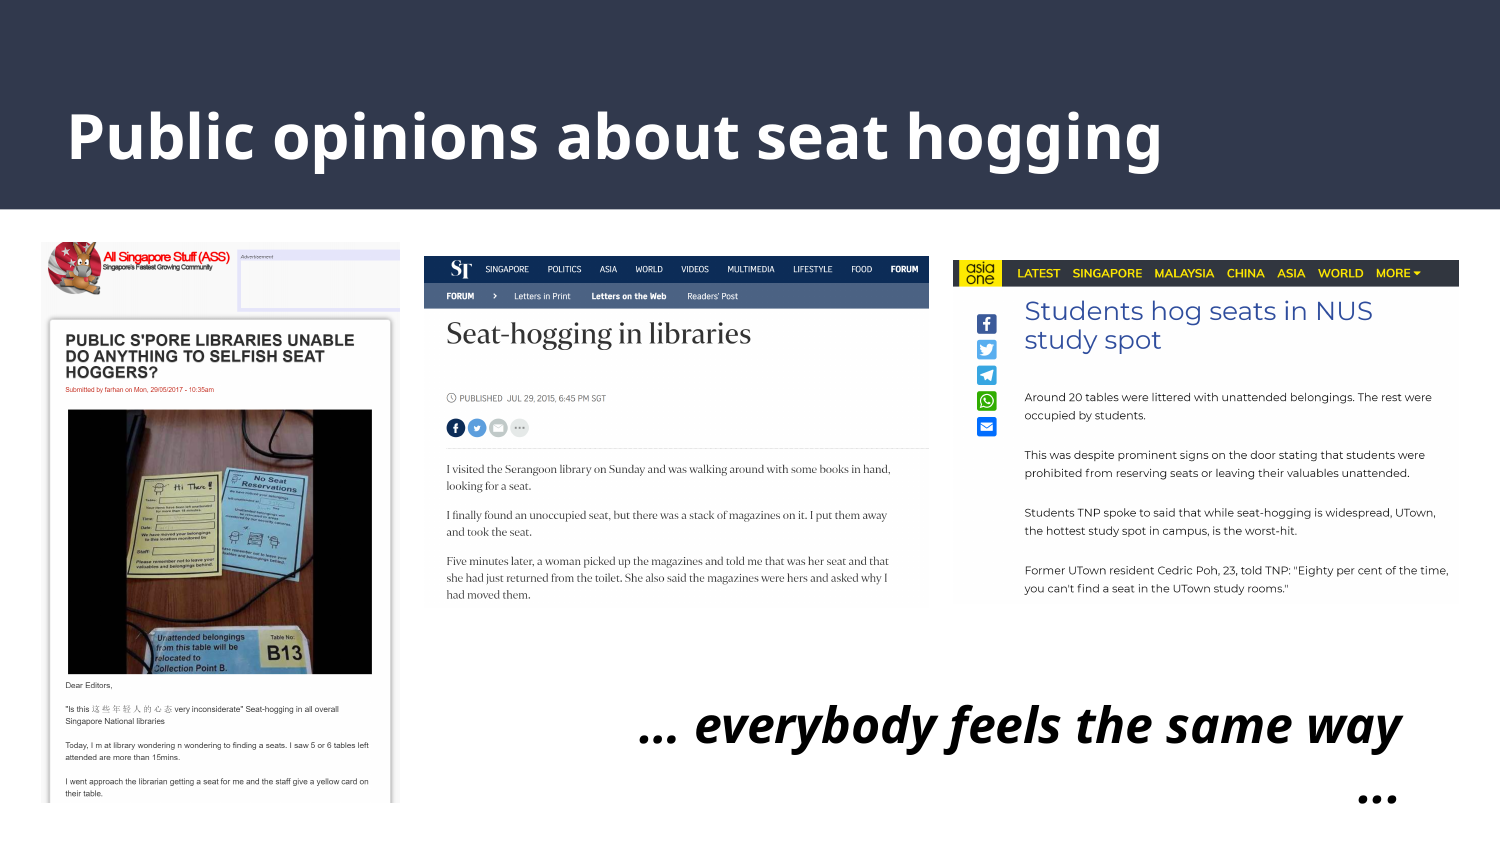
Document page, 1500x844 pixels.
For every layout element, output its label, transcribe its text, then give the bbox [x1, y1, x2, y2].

title Public opinions about seat hogging [51, 82, 1449, 185]
picture [423, 255, 929, 608]
text_box … everybody feels the same way ... [624, 678, 1417, 773]
picture [41, 242, 400, 803]
picture [953, 259, 1459, 604]
